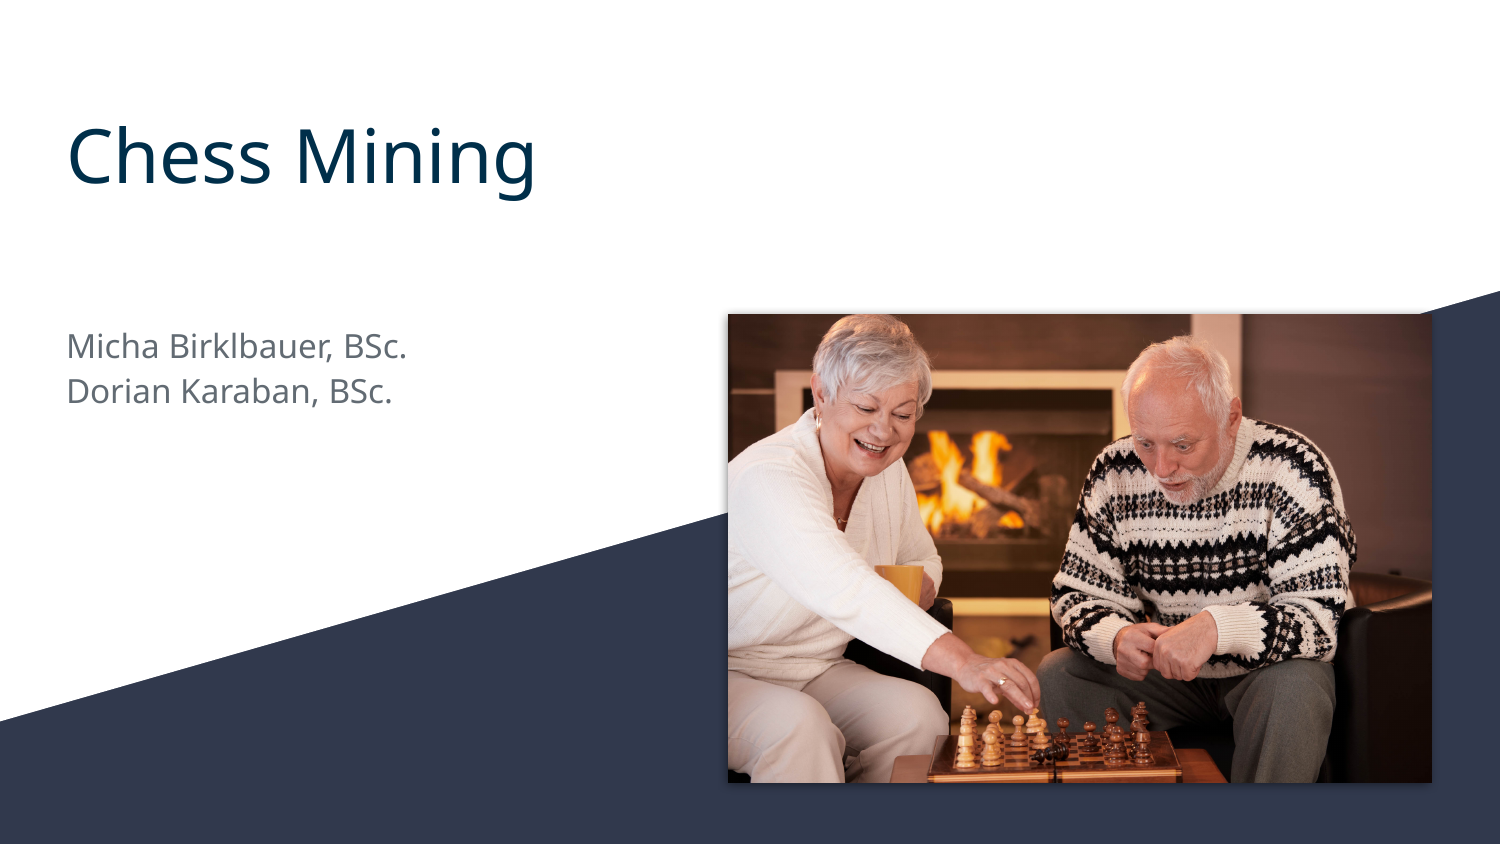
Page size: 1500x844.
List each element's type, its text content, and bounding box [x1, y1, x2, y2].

picture [728, 313, 1432, 783]
title Chess Mining [51, 88, 1449, 299]
subtitle Micha Birklbauer, BSc. Dorian Karaban, BSc. [51, 308, 748, 430]
